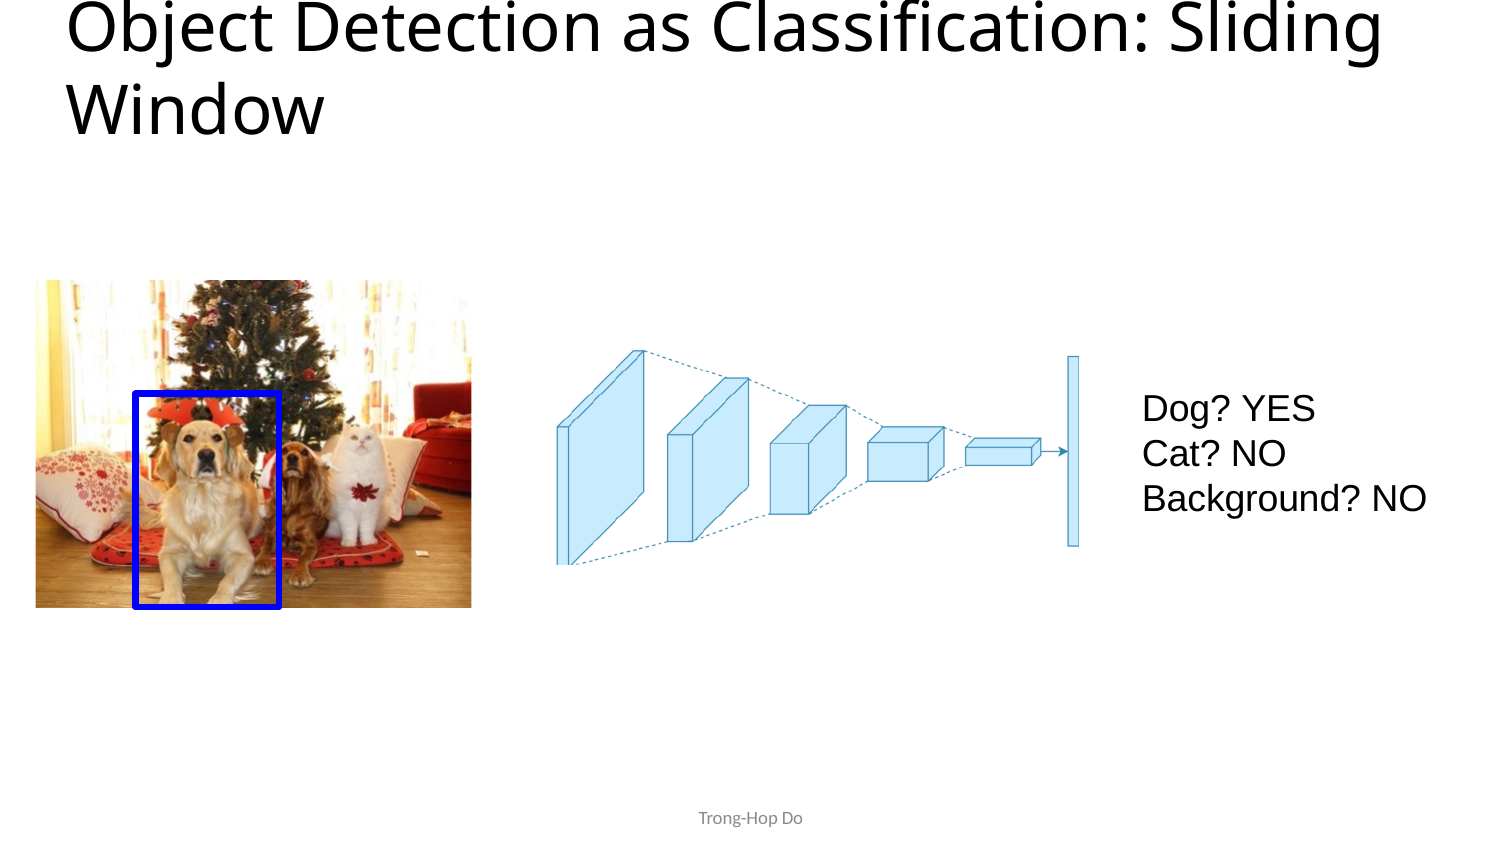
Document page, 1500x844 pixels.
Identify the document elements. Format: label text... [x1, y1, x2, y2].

footer Trong-Hop Do [496, 782, 1004, 827]
text_box Dog? YES Cat? NO Background? NO [1139, 381, 1431, 519]
text_box [35, 280, 472, 608]
title Object Detection as Classification: Sliding Window [62, 0, 1480, 149]
text_box [135, 393, 280, 608]
picture [549, 346, 1079, 565]
